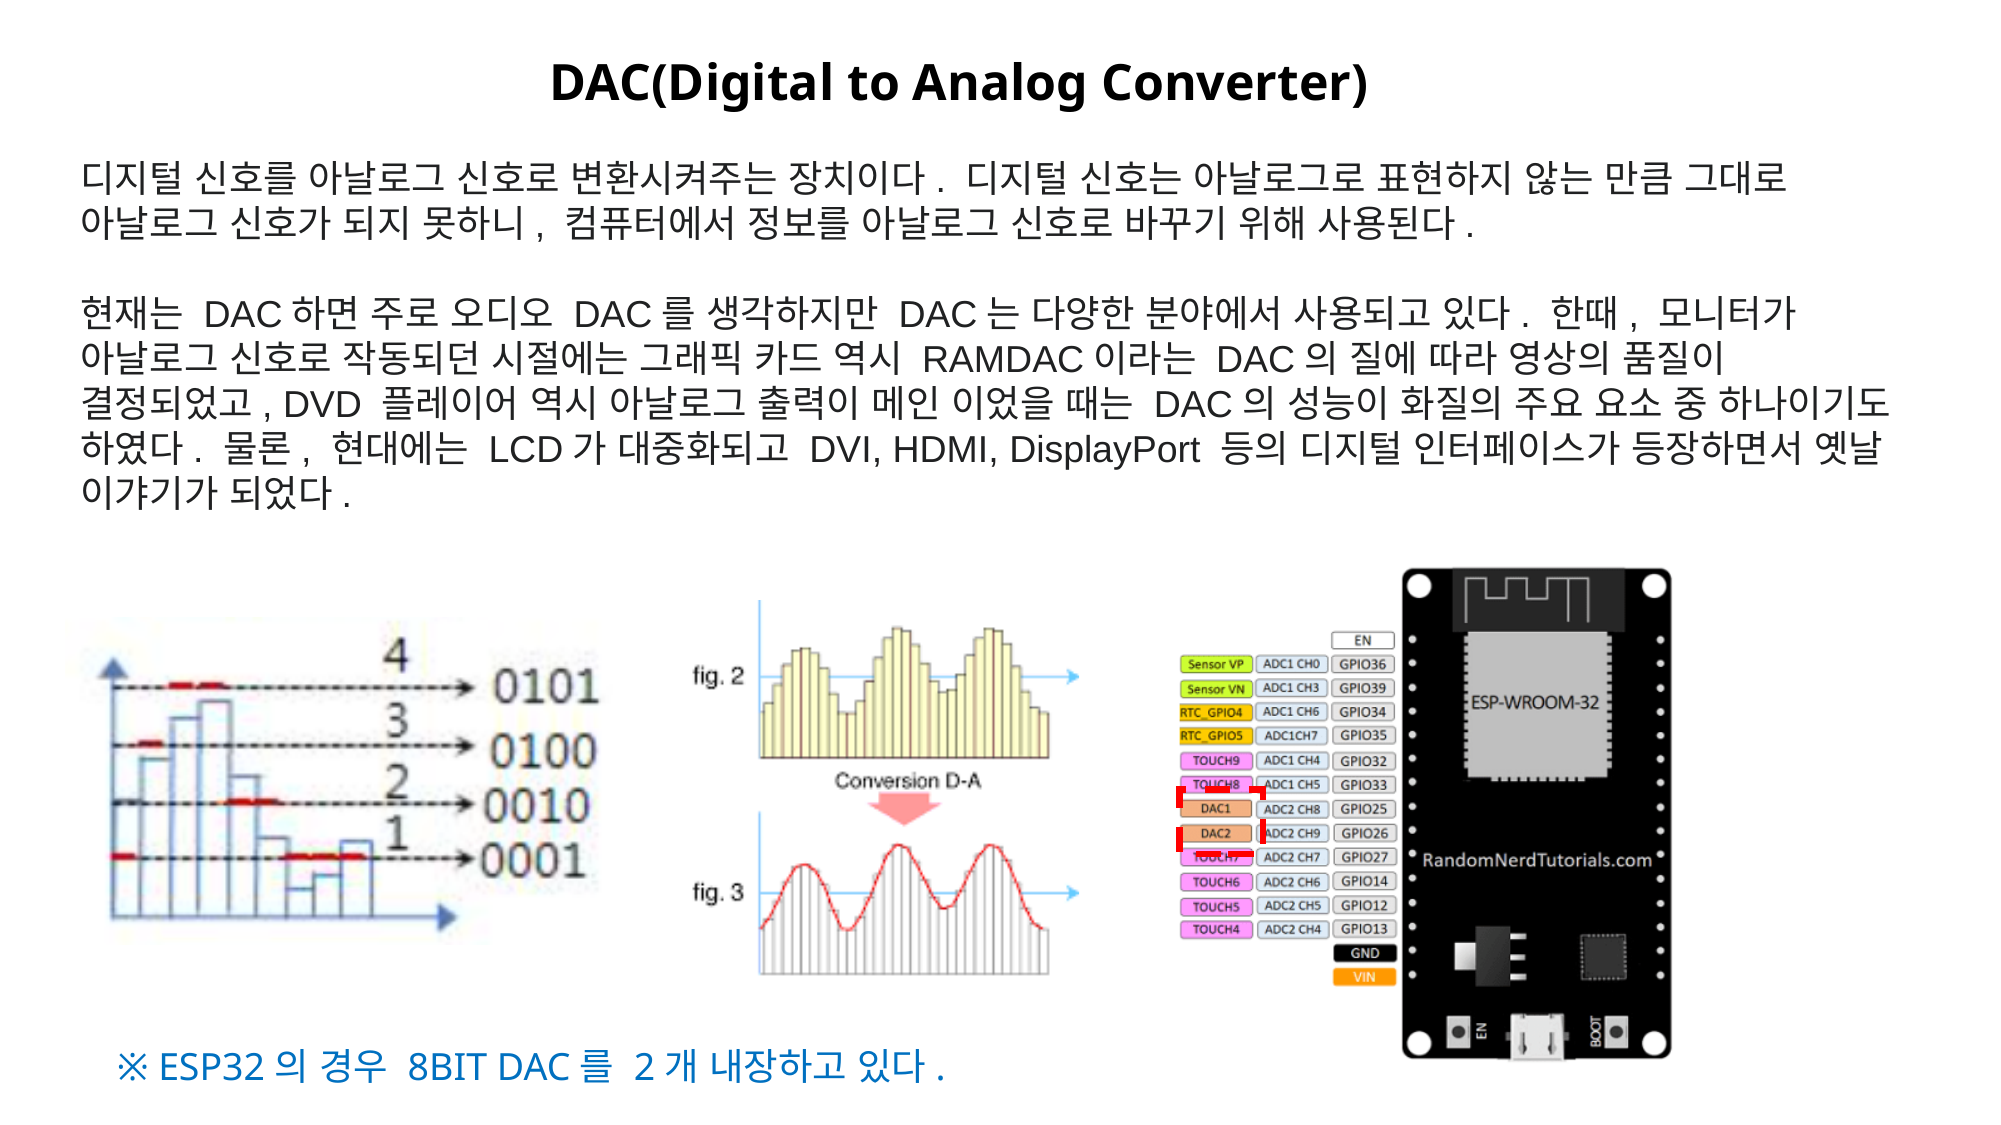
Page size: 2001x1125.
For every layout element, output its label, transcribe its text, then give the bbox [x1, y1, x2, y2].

text_box ※ ESP32의 경우 8BIT DAC를 2개 내장하고 있다. [102, 1035, 961, 1096]
text_box DAC(Digital to Analog Converter) [534, 43, 1384, 118]
picture [65, 617, 658, 945]
picture [689, 600, 1080, 979]
picture [1179, 547, 1674, 1066]
text_box 디지털 신호를 아날로그 신호로 변환시켜주는 장치이다. 디지털 신호는 아날로그로 표현하지 않는 만큼 그대로 아날로그 신호가 되지 못하니, 컴퓨터에서 정보를 아날로그 신호로 바꾸기 위해 사용된다. 현재는 DAC하면 주로 오디오 DAC를 생각하지만 DAC는 다양한 분야에서 사용되고 있다. 한때, 모니터가 아날로그 신호로 작동되던 시절에는 그래픽 카드 역시 RAMDAC이라는 DAC의 질에 따라 영상의 품질이 결정되었고, DVD 플레이어 역시 아날로그 출력이 메인 이었을 때는 DAC의 성능이 화질의 주요 요소 중 하나이기도 하였다. 물론, 현대에는 LCD가 대중화되고 DVI, HDMI, DisplayPort 등의 디지털 인터페이스가 등장하면서 옛날 이갸기가 되었다. [65, 147, 1907, 523]
